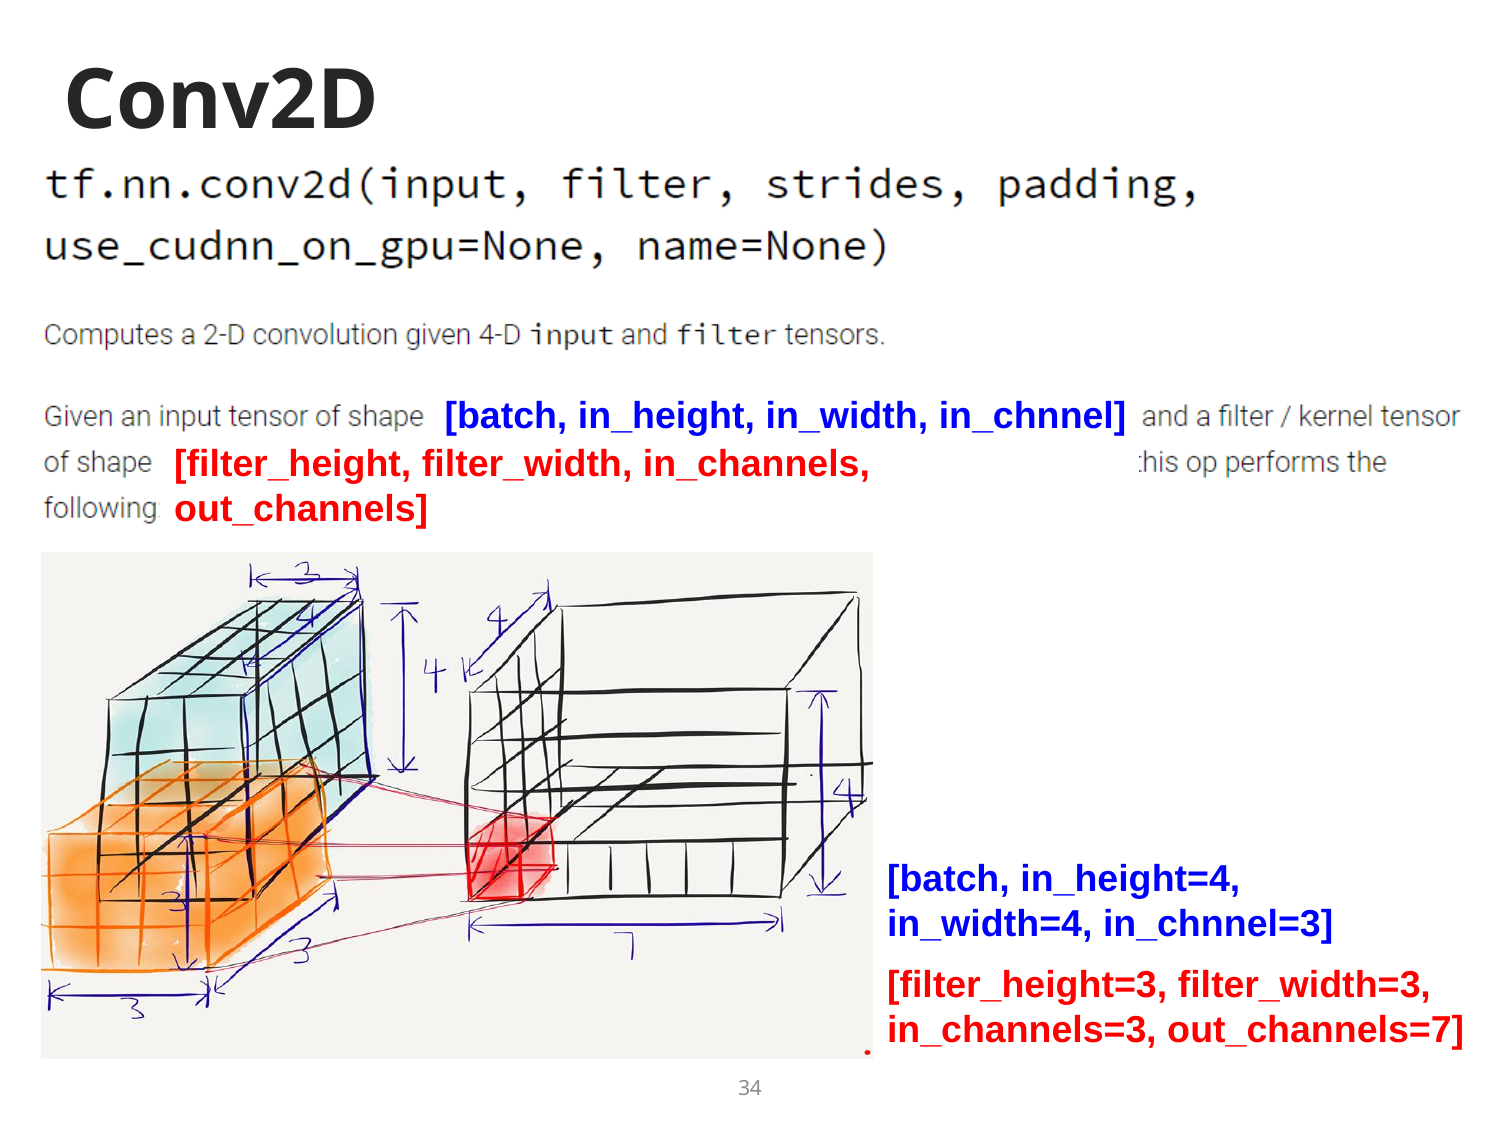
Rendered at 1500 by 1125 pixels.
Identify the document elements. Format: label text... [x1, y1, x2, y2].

text_box [batch, in_height=4, in_width=4, in_chnnel=3] [877, 846, 1367, 952]
picture [23, 148, 1471, 539]
slide_number 34 [575, 1058, 925, 1119]
title Conv2D [48, 41, 1456, 147]
text_box [filter_height=3, filter_width=3, in_channels=3, out_channels=7] [877, 952, 1500, 1058]
picture [41, 552, 873, 1059]
